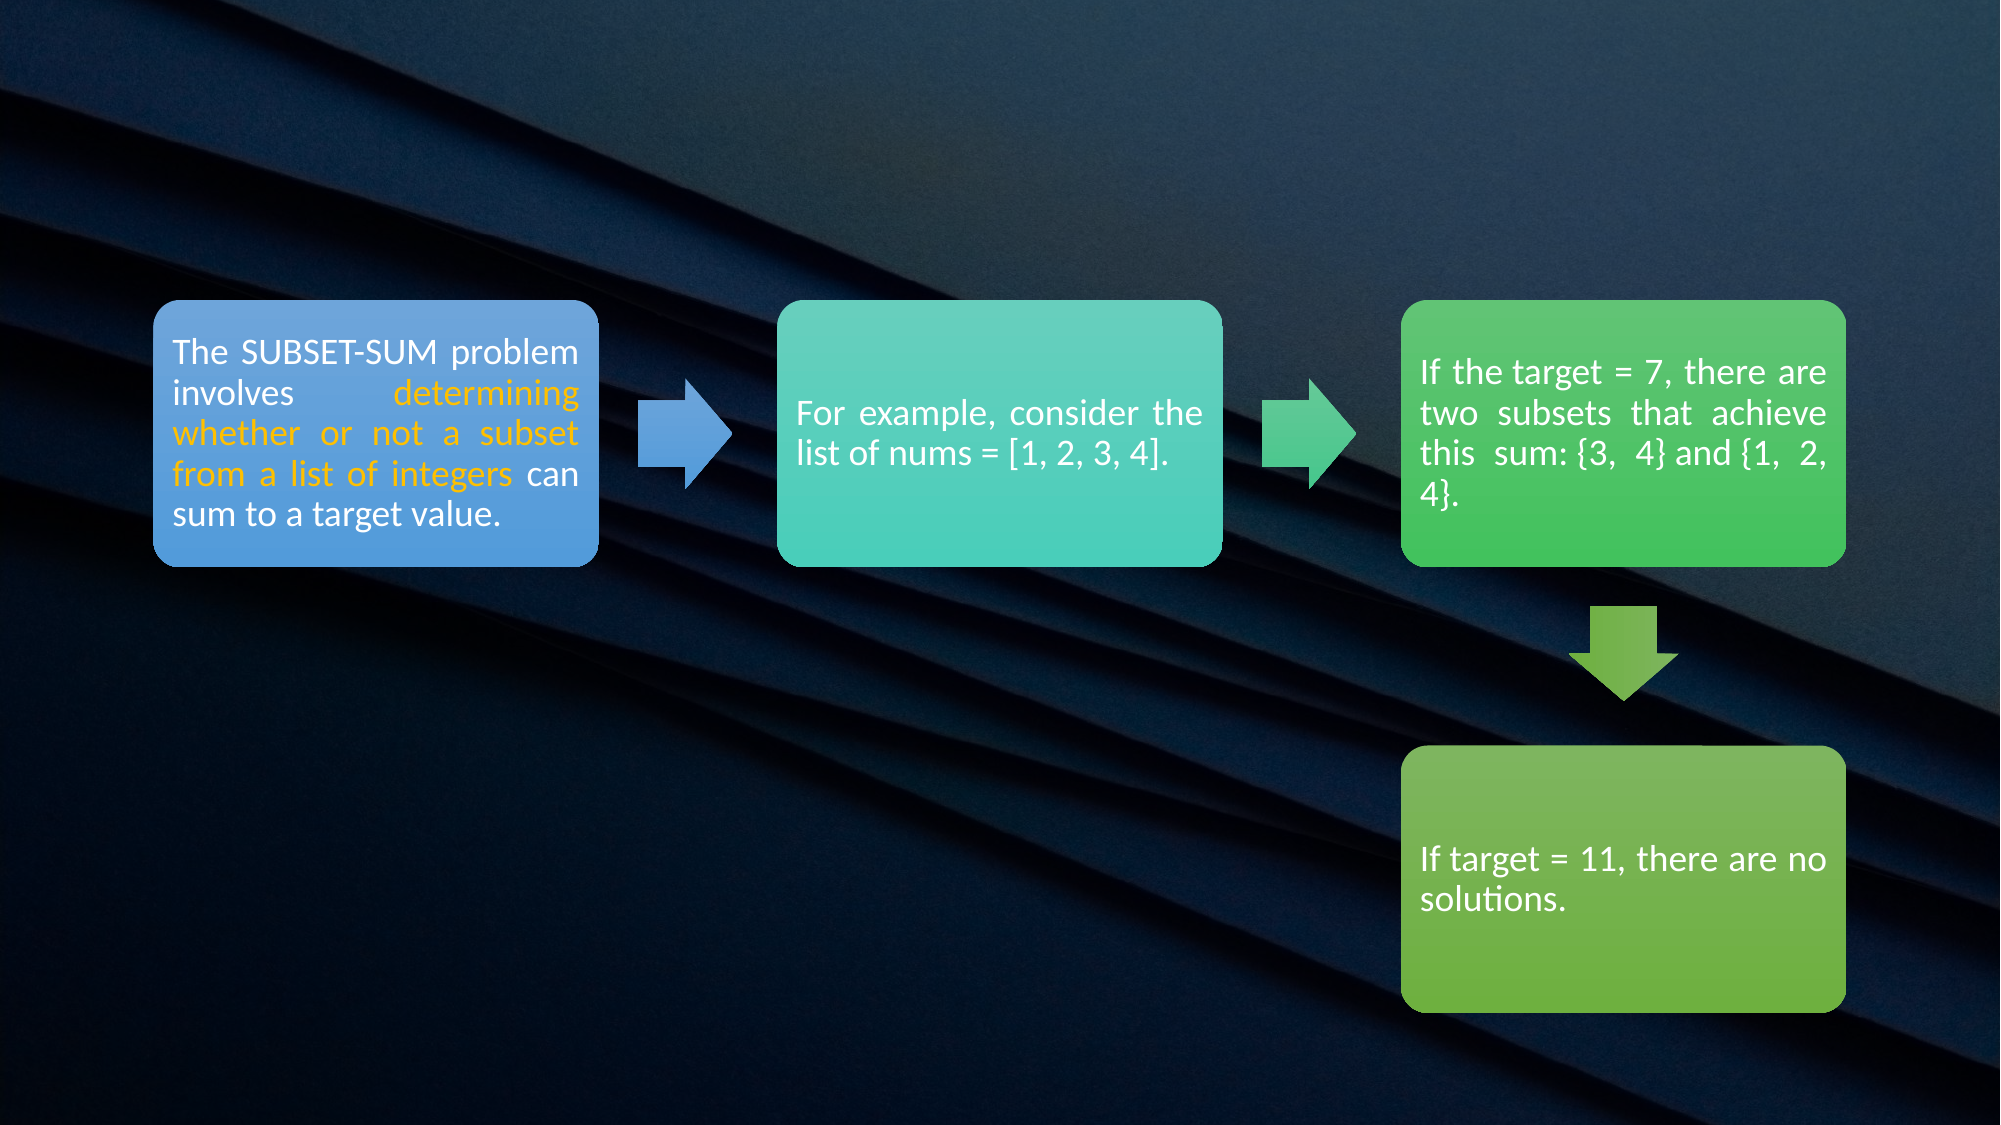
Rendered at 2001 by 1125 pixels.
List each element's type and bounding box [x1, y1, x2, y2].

text_box [153, 299, 1847, 1014]
picture [0, 0, 2000, 1125]
